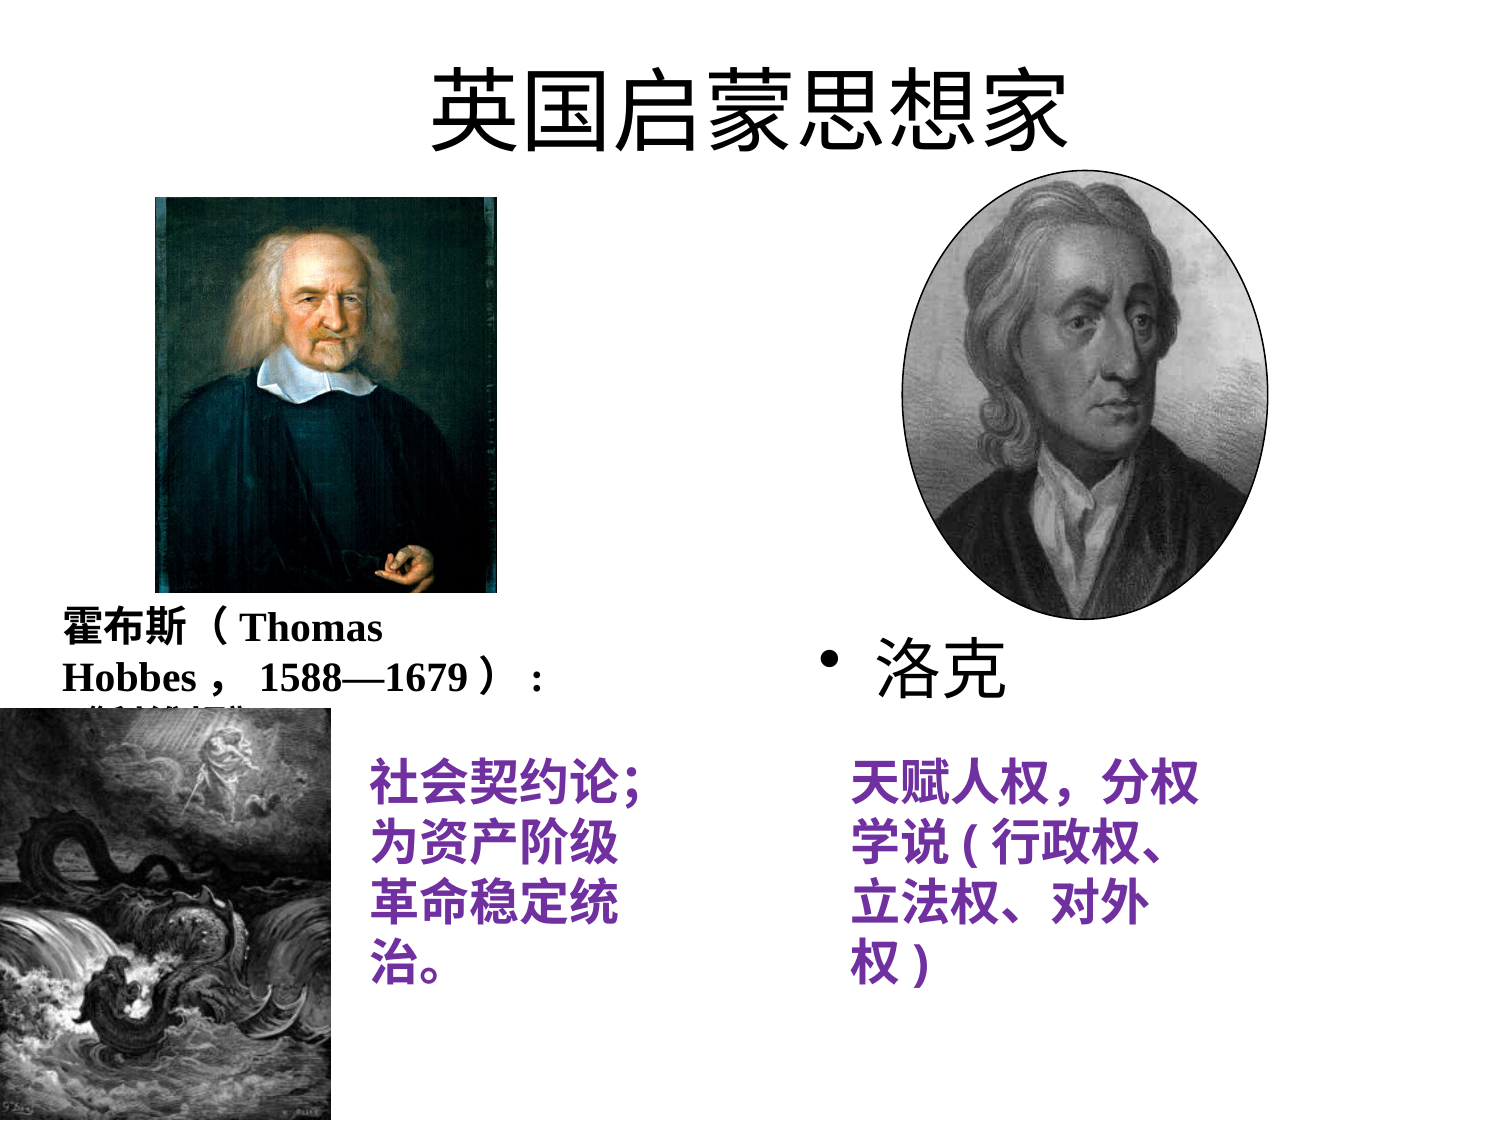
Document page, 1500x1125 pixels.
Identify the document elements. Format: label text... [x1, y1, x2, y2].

text_box 天赋人权，分权学说(行政权、立法权、对外权) [835, 742, 1233, 998]
picture [155, 197, 497, 593]
list 洛克 [803, 618, 1500, 1125]
text_box 霍布斯（Thomas Hobbes，1588—1679）:《利维坦》 [47, 592, 649, 758]
text_box [902, 170, 1268, 620]
picture [0, 708, 331, 1120]
text_box 社会契约论； 为资产阶级革命稳定统治。 [354, 742, 673, 998]
title 英国启蒙思想家 [74, 44, 1426, 171]
